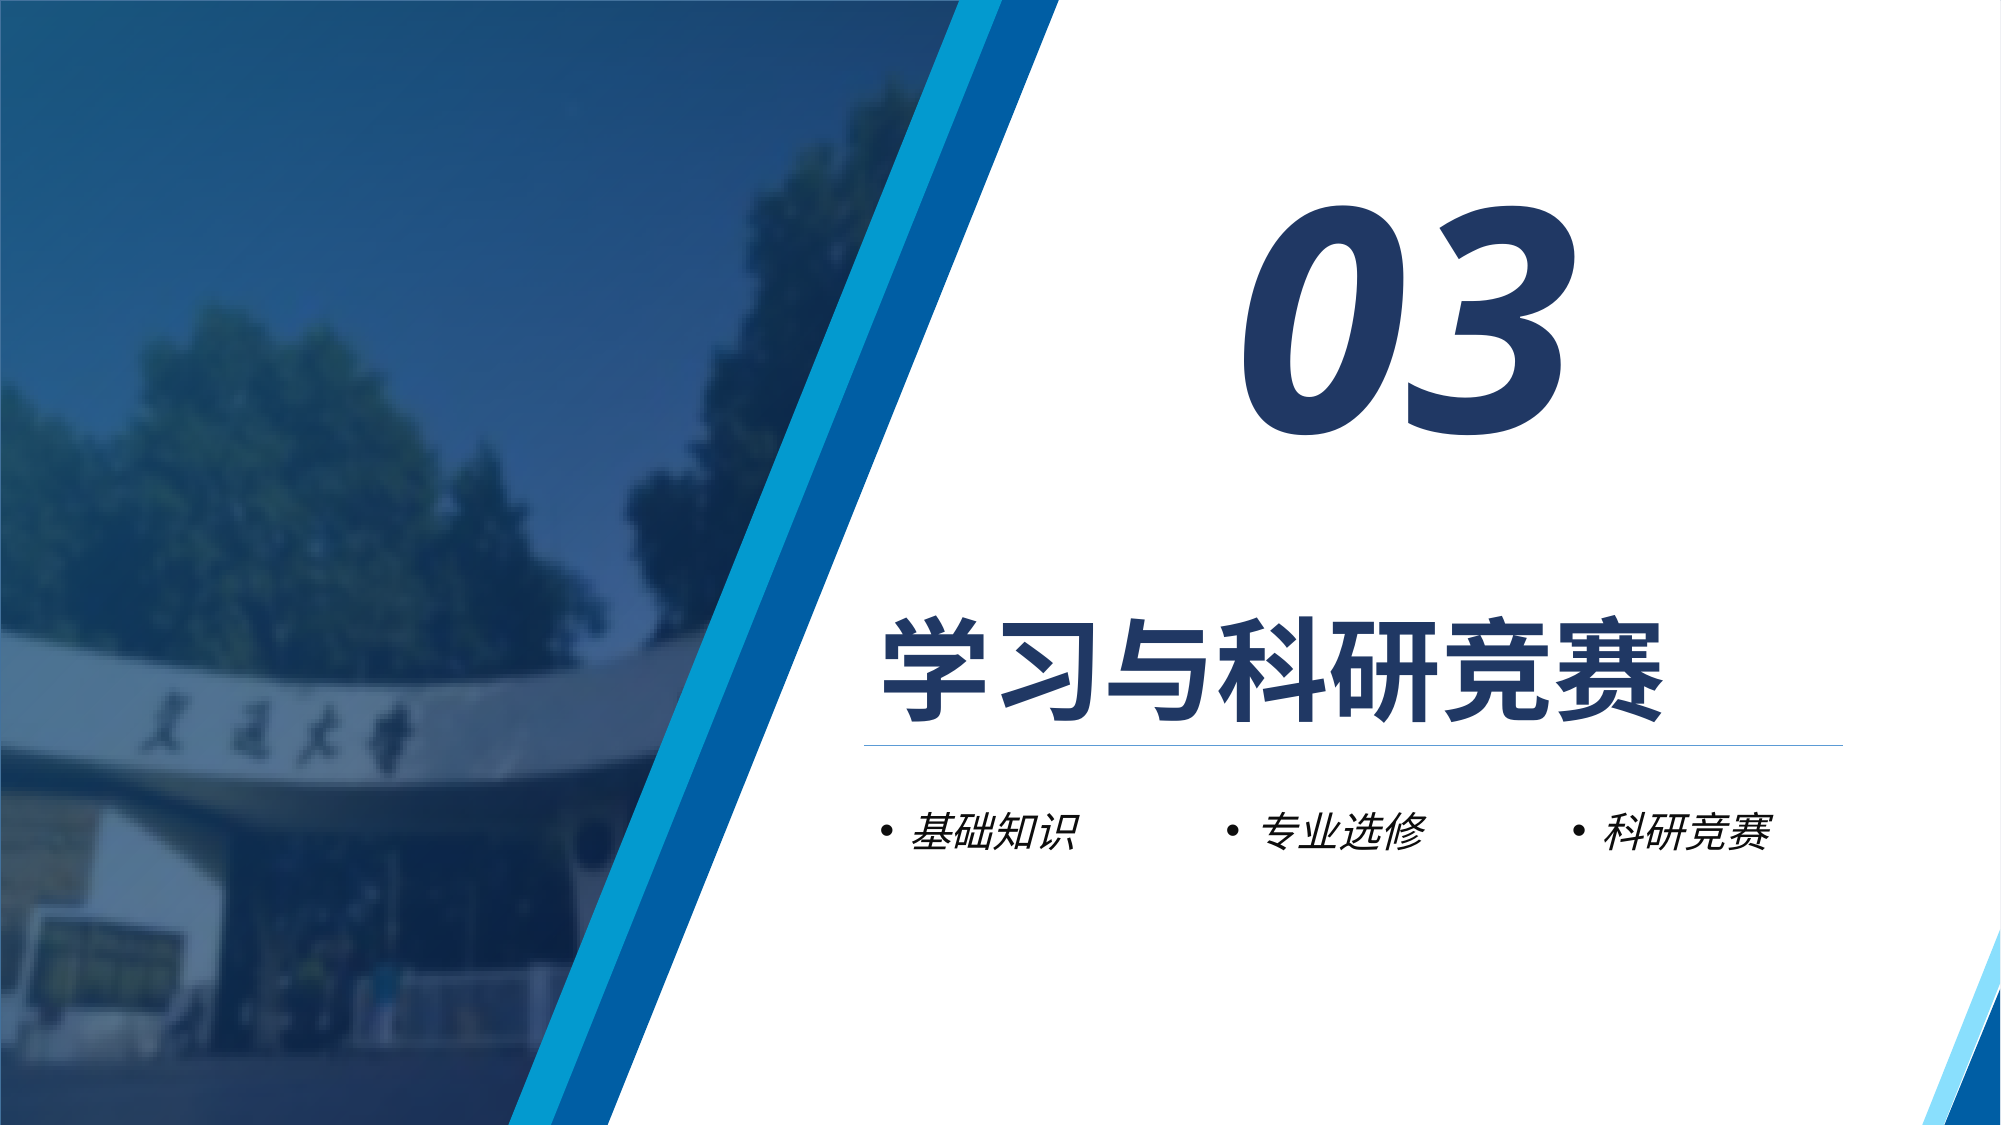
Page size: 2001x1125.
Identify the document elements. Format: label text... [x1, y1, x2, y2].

text_box 学习与科研竞赛 [863, 608, 1843, 745]
text_box 基础知识 [864, 797, 1092, 863]
text_box 科研竞赛 [1557, 797, 1784, 863]
text_box 03 [1219, 155, 1669, 508]
text_box 专业选修 [1210, 797, 1438, 863]
